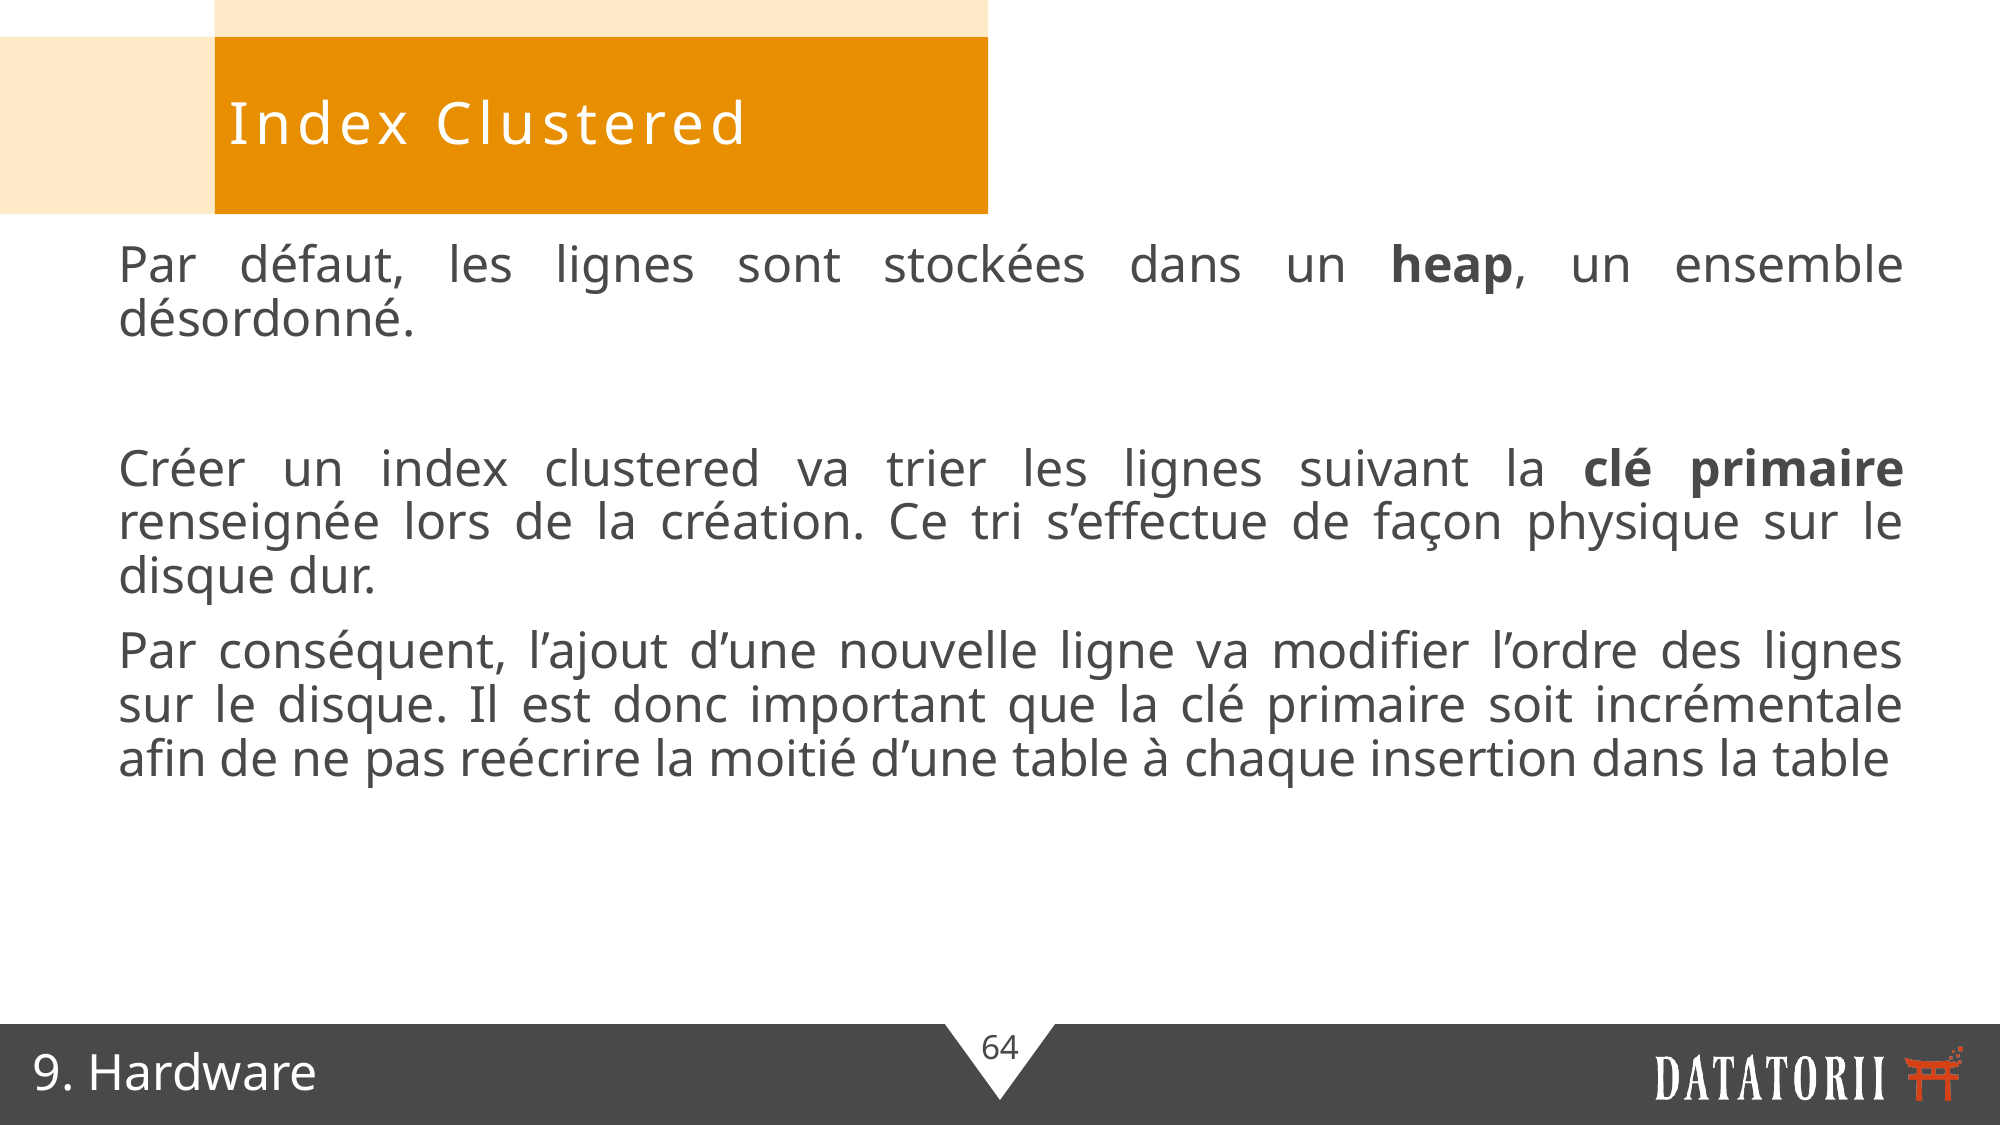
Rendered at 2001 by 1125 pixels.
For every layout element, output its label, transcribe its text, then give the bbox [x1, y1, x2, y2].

list Par défaut, les lignes sont stockées dans un heap, un ensemble désordonné. Créer un index clustered va trier les lignes suivant la clé primaire renseignée lors de la création. Ce tri s’effectue de façon physique sur le disque dur. Par conséquent, l’ajout d’une nouvelle ligne va modifier l’ordre des lignes sur le disque. Il est donc important que la clé primaire soit incrémentale afin de ne pas reécrire la moitié d’une table à chaque insertion dans la table [118, 231, 1905, 992]
list 9. Hardware [0, 1023, 989, 1125]
list Index Clustered [214, 36, 989, 215]
picture [1648, 1045, 1886, 1105]
picture [1904, 1045, 1964, 1105]
